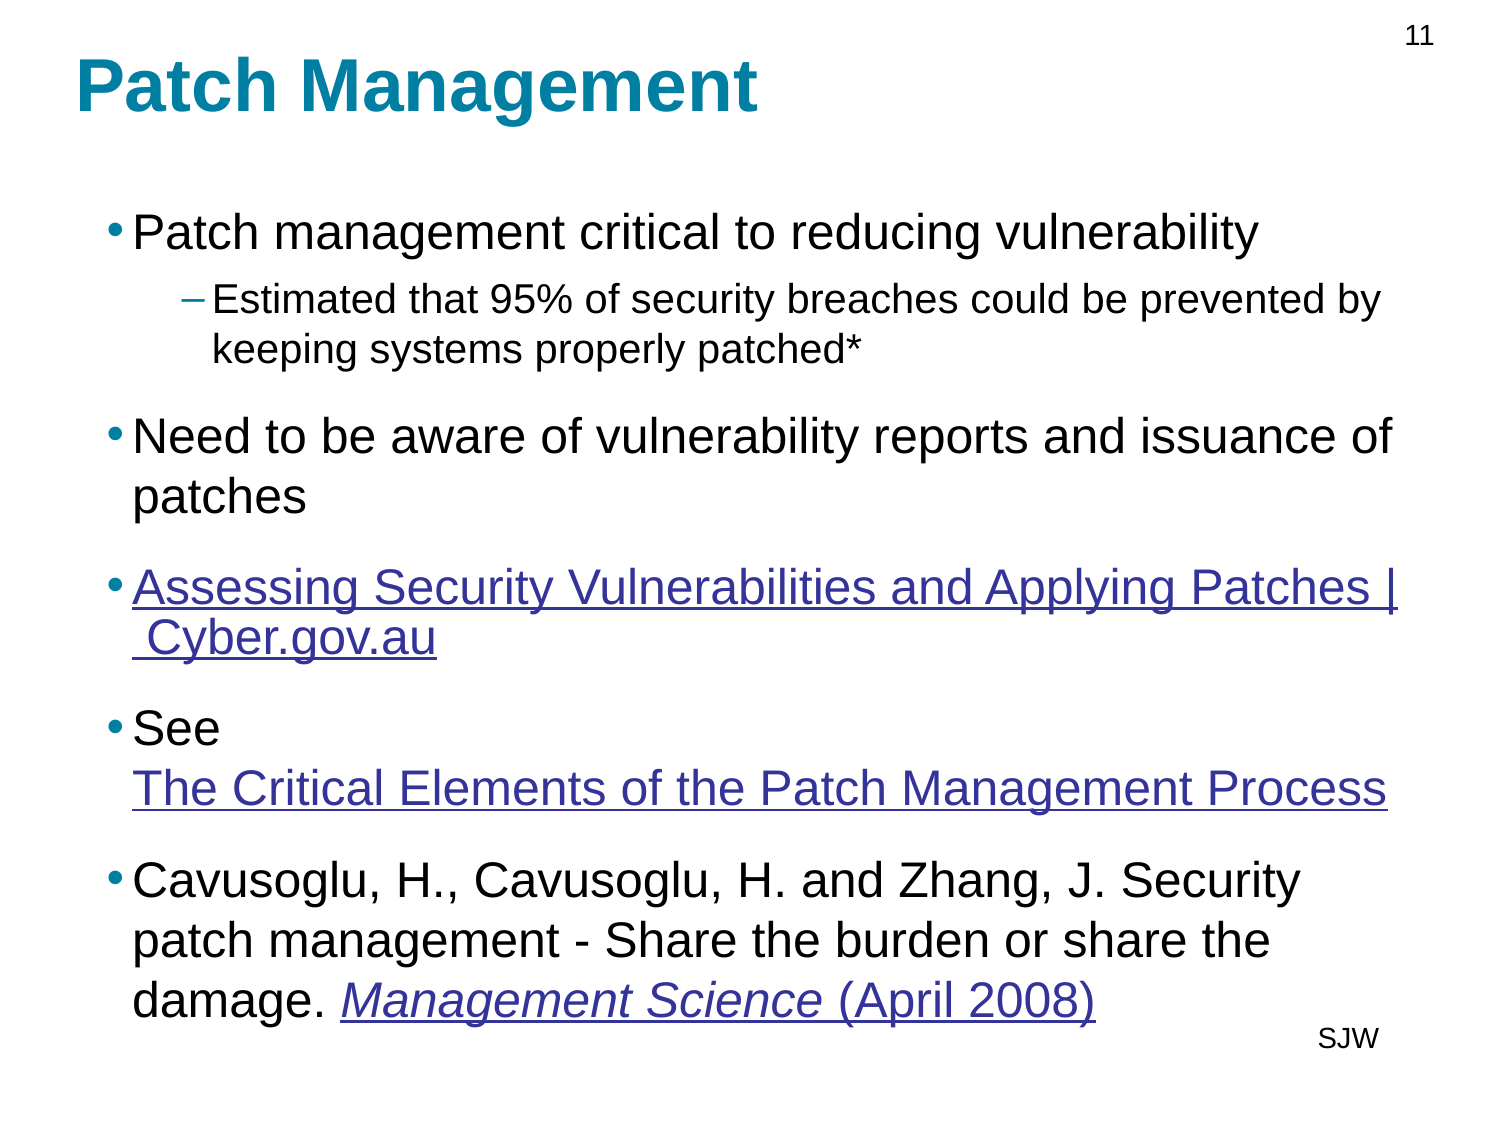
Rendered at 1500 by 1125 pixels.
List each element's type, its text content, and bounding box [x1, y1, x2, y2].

text_box SJW [1302, 1012, 1395, 1062]
list Patch management critical to reducing vulnerability Estimated that 95% of security breaches could be prevented by keeping systems properly patched* Need to be aware of vulnerability reports and issuance of patches Assessing Security Vulnerabilities and Applying Patches | Cyber.gov.au See The Critical Elements of the Patch Management Process Cavusoglu, H., Cavusoglu, H. and Zhang, J. Security patch management - Share the burden or share the damage. Management Science (April 2008) [75, 184, 1425, 911]
slide_number 11 [1425, 18, 1480, 49]
title Patch Management [75, 0, 1425, 178]
